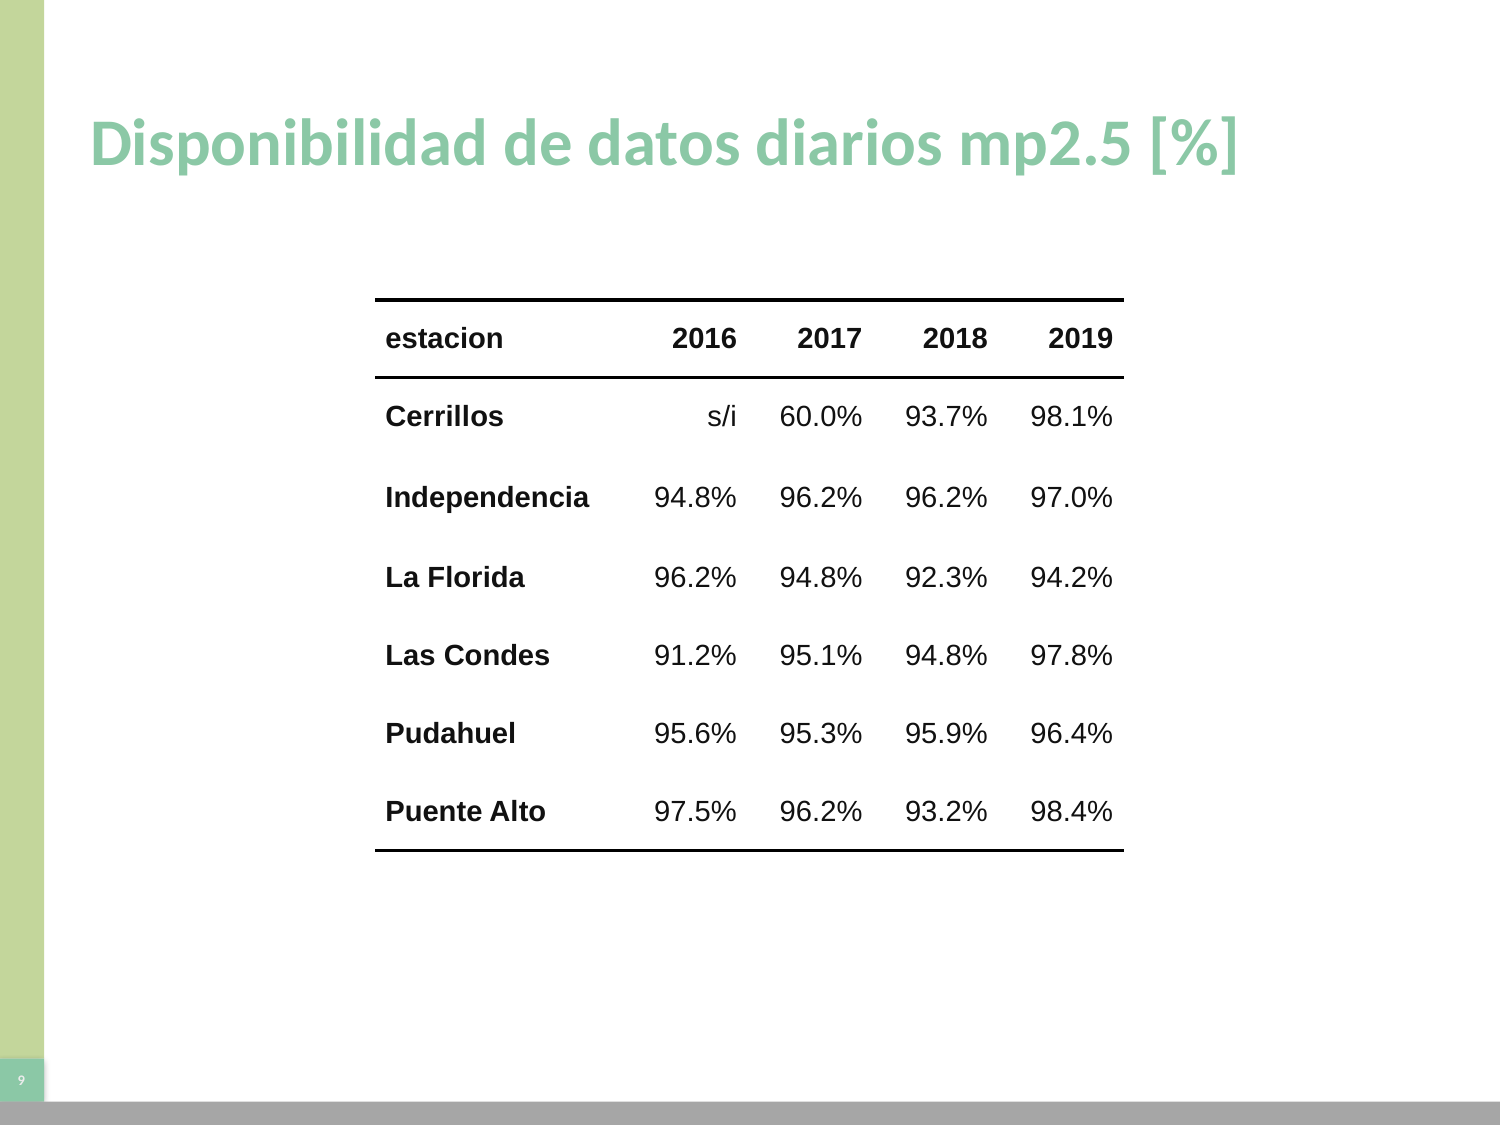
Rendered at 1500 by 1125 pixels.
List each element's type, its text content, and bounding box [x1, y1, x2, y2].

table_cell 96.4% [998, 694, 1124, 772]
title Disponibilidad de datos diarios mp2.5 [%] [75, 45, 1425, 233]
table_cell 95.9% [873, 694, 998, 772]
table_cell 94.8% [747, 538, 873, 616]
table_cell s/i [622, 379, 747, 455]
table_cell 97.8% [998, 616, 1124, 694]
table_cell 92.3% [873, 538, 998, 616]
table_cell 95.6% [622, 694, 747, 772]
table_header 2016 [622, 302, 747, 376]
table_cell 93.2% [873, 772, 998, 849]
table_cell Las Condes [375, 616, 622, 694]
table_cell 91.2% [622, 616, 747, 694]
table_cell 96.2% [622, 538, 747, 616]
table_cell 98.1% [998, 379, 1124, 455]
table_cell 98.4% [998, 772, 1124, 849]
table_cell 60.0% [747, 379, 873, 455]
table_header 2018 [873, 302, 998, 376]
table_cell 94.2% [998, 538, 1124, 616]
table_cell 96.2% [873, 455, 998, 538]
table_cell 95.1% [747, 616, 873, 694]
table_cell Cerrillos [375, 379, 622, 455]
table_cell Pudahuel [375, 694, 622, 772]
table_header 2019 [998, 302, 1124, 376]
table_cell 94.8% [873, 616, 998, 694]
table_cell 97.5% [622, 772, 747, 849]
table_cell 93.7% [873, 379, 998, 455]
table_cell La Florida [375, 538, 622, 616]
table_cell Independencia [375, 455, 622, 538]
table_cell 97.0% [998, 455, 1124, 538]
table_header 2017 [747, 302, 873, 376]
table_header estacion [375, 302, 622, 376]
table_cell 95.3% [747, 694, 873, 772]
table_cell Puente Alto [375, 772, 622, 849]
table_cell 96.2% [747, 455, 873, 538]
table_cell 94.8% [622, 455, 747, 538]
table_cell 96.2% [747, 772, 873, 849]
